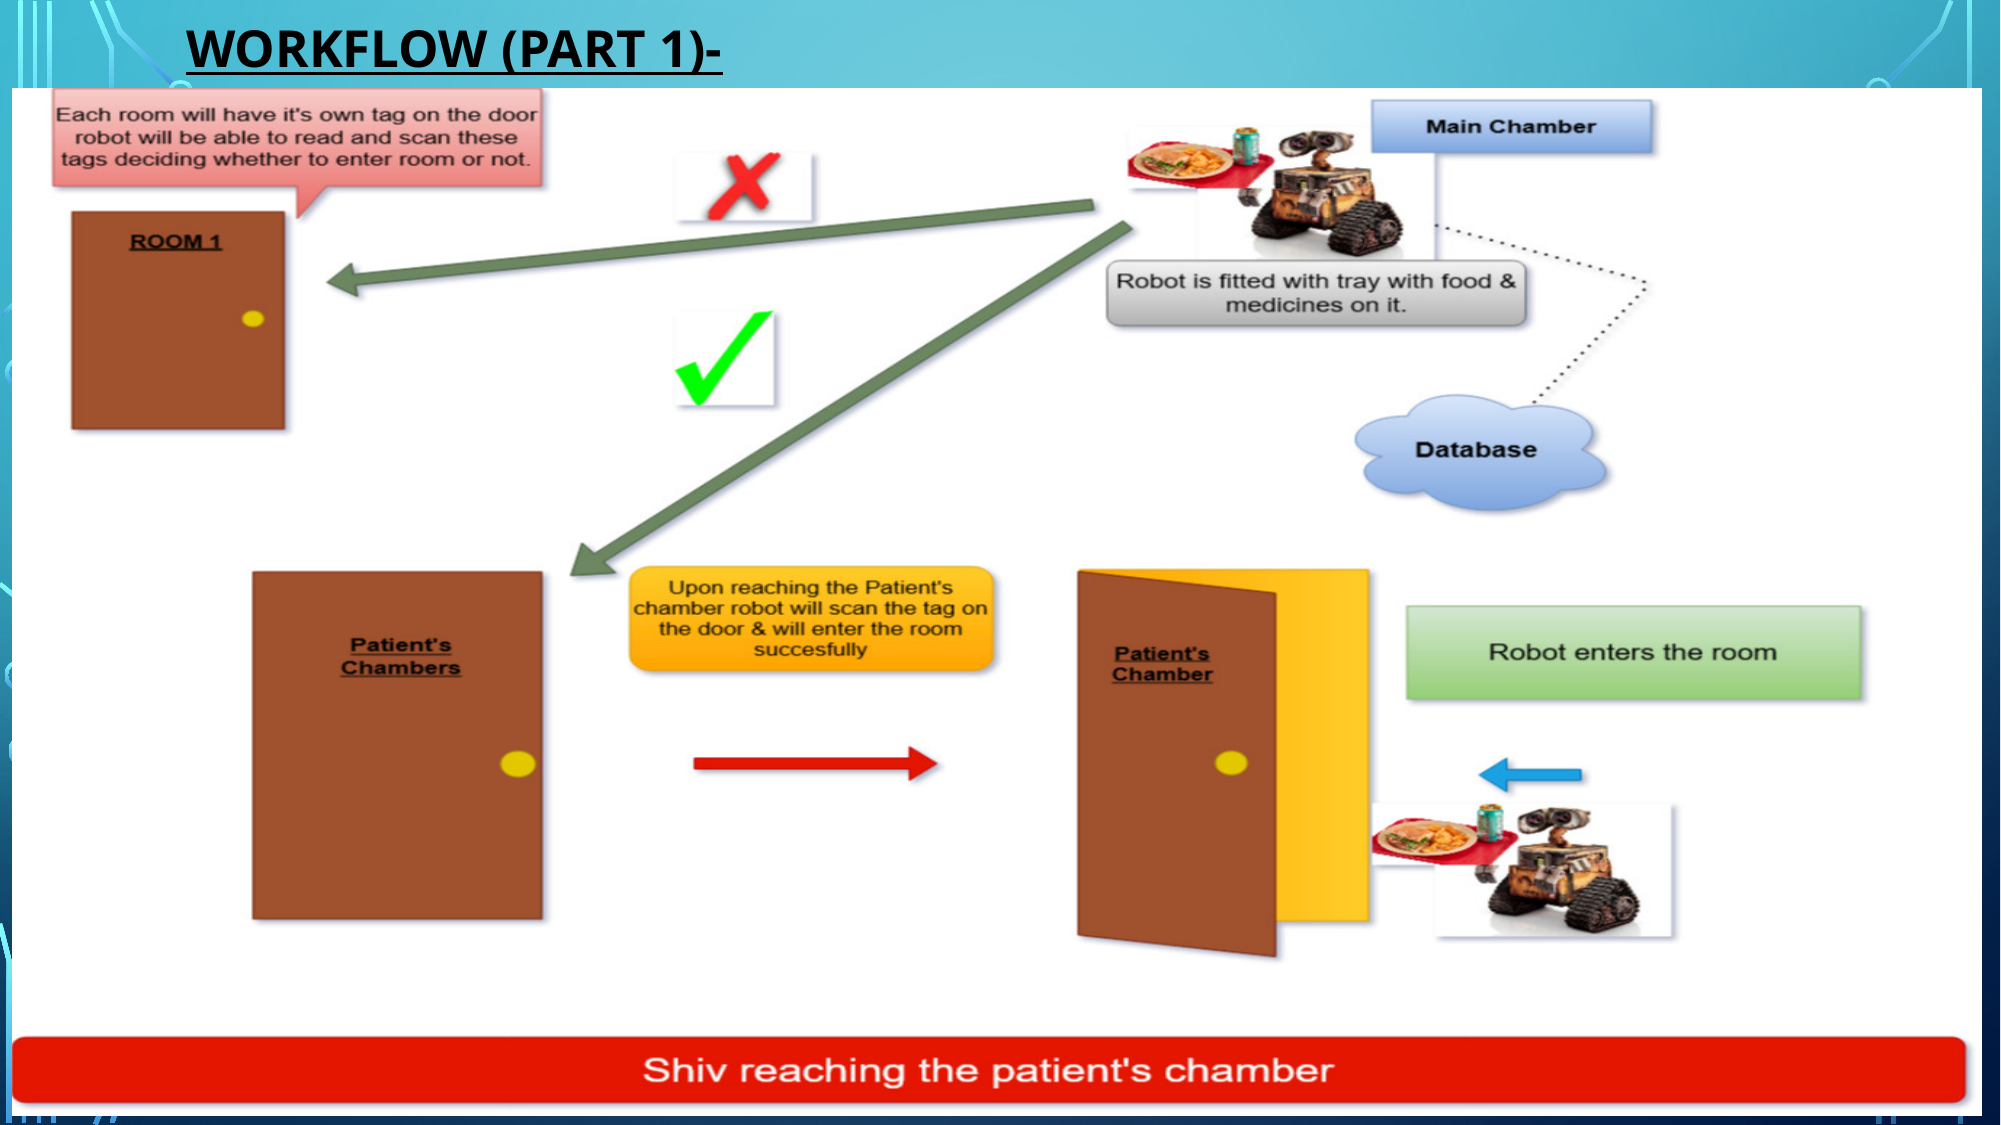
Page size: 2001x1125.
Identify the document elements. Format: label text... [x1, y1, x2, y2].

title Workflow (part 1)- [171, 9, 858, 88]
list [12, 88, 1982, 1116]
